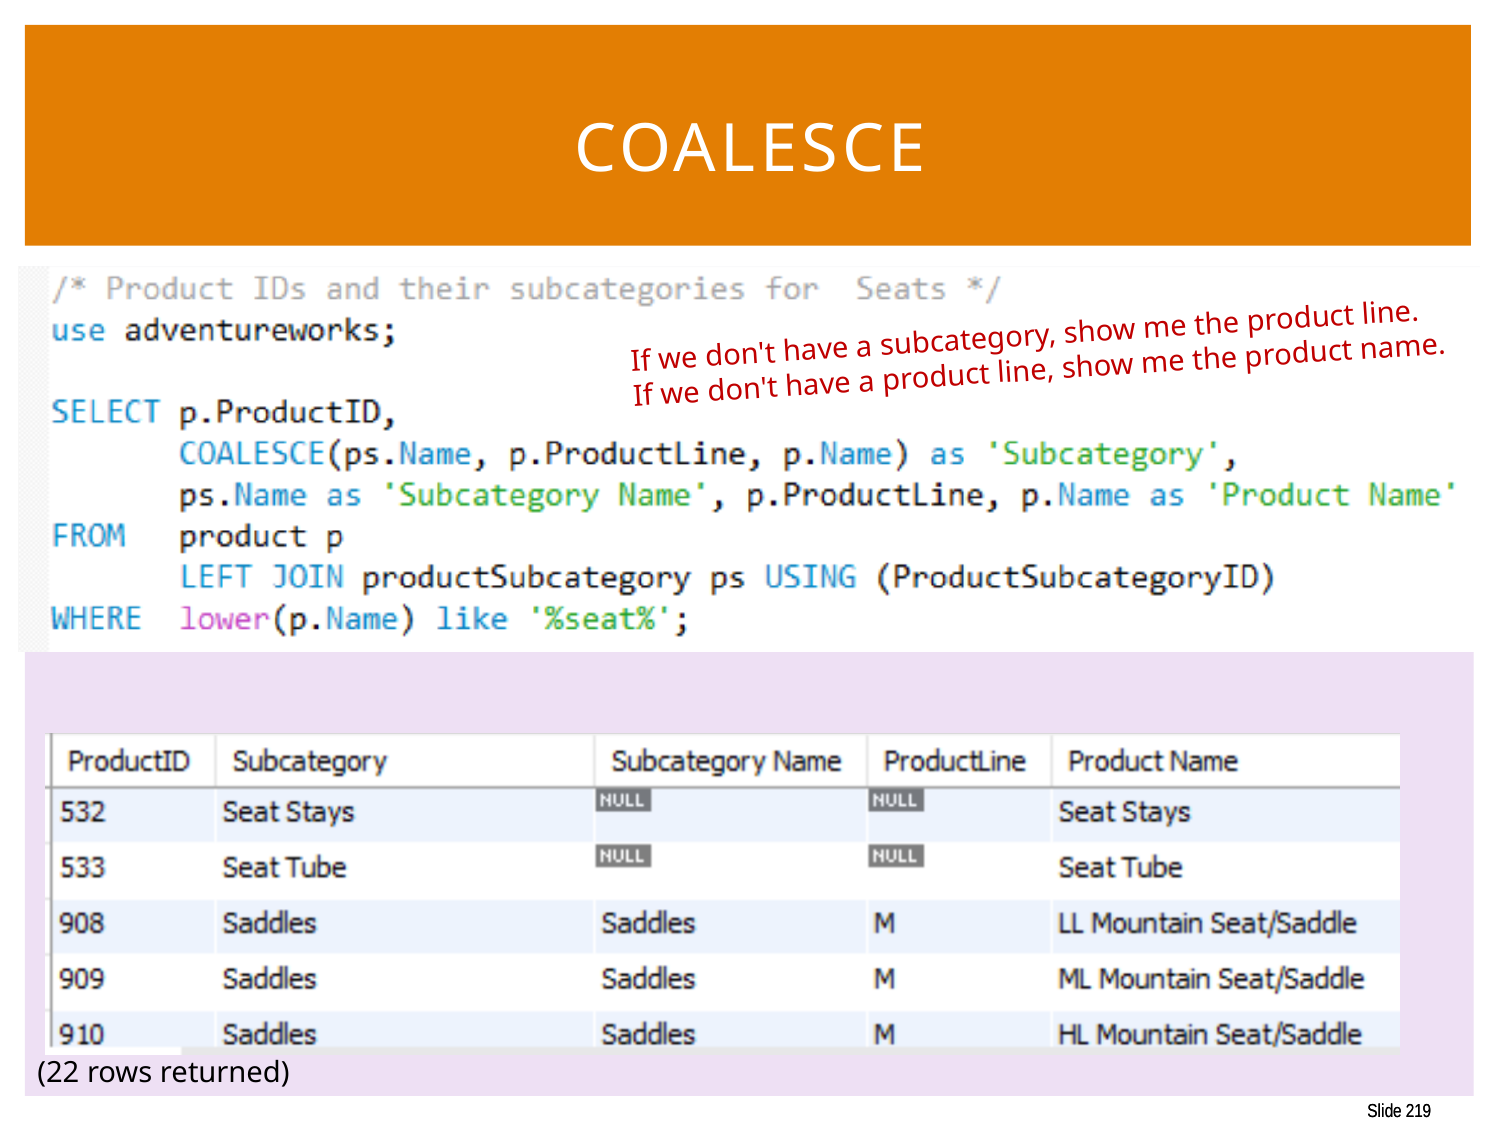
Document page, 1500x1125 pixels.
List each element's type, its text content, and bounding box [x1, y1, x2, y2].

title COALESCE [62, 58, 1438, 232]
picture [18, 266, 1480, 652]
text_box (22 rows returned) [22, 1046, 305, 1096]
picture [45, 733, 1401, 1056]
